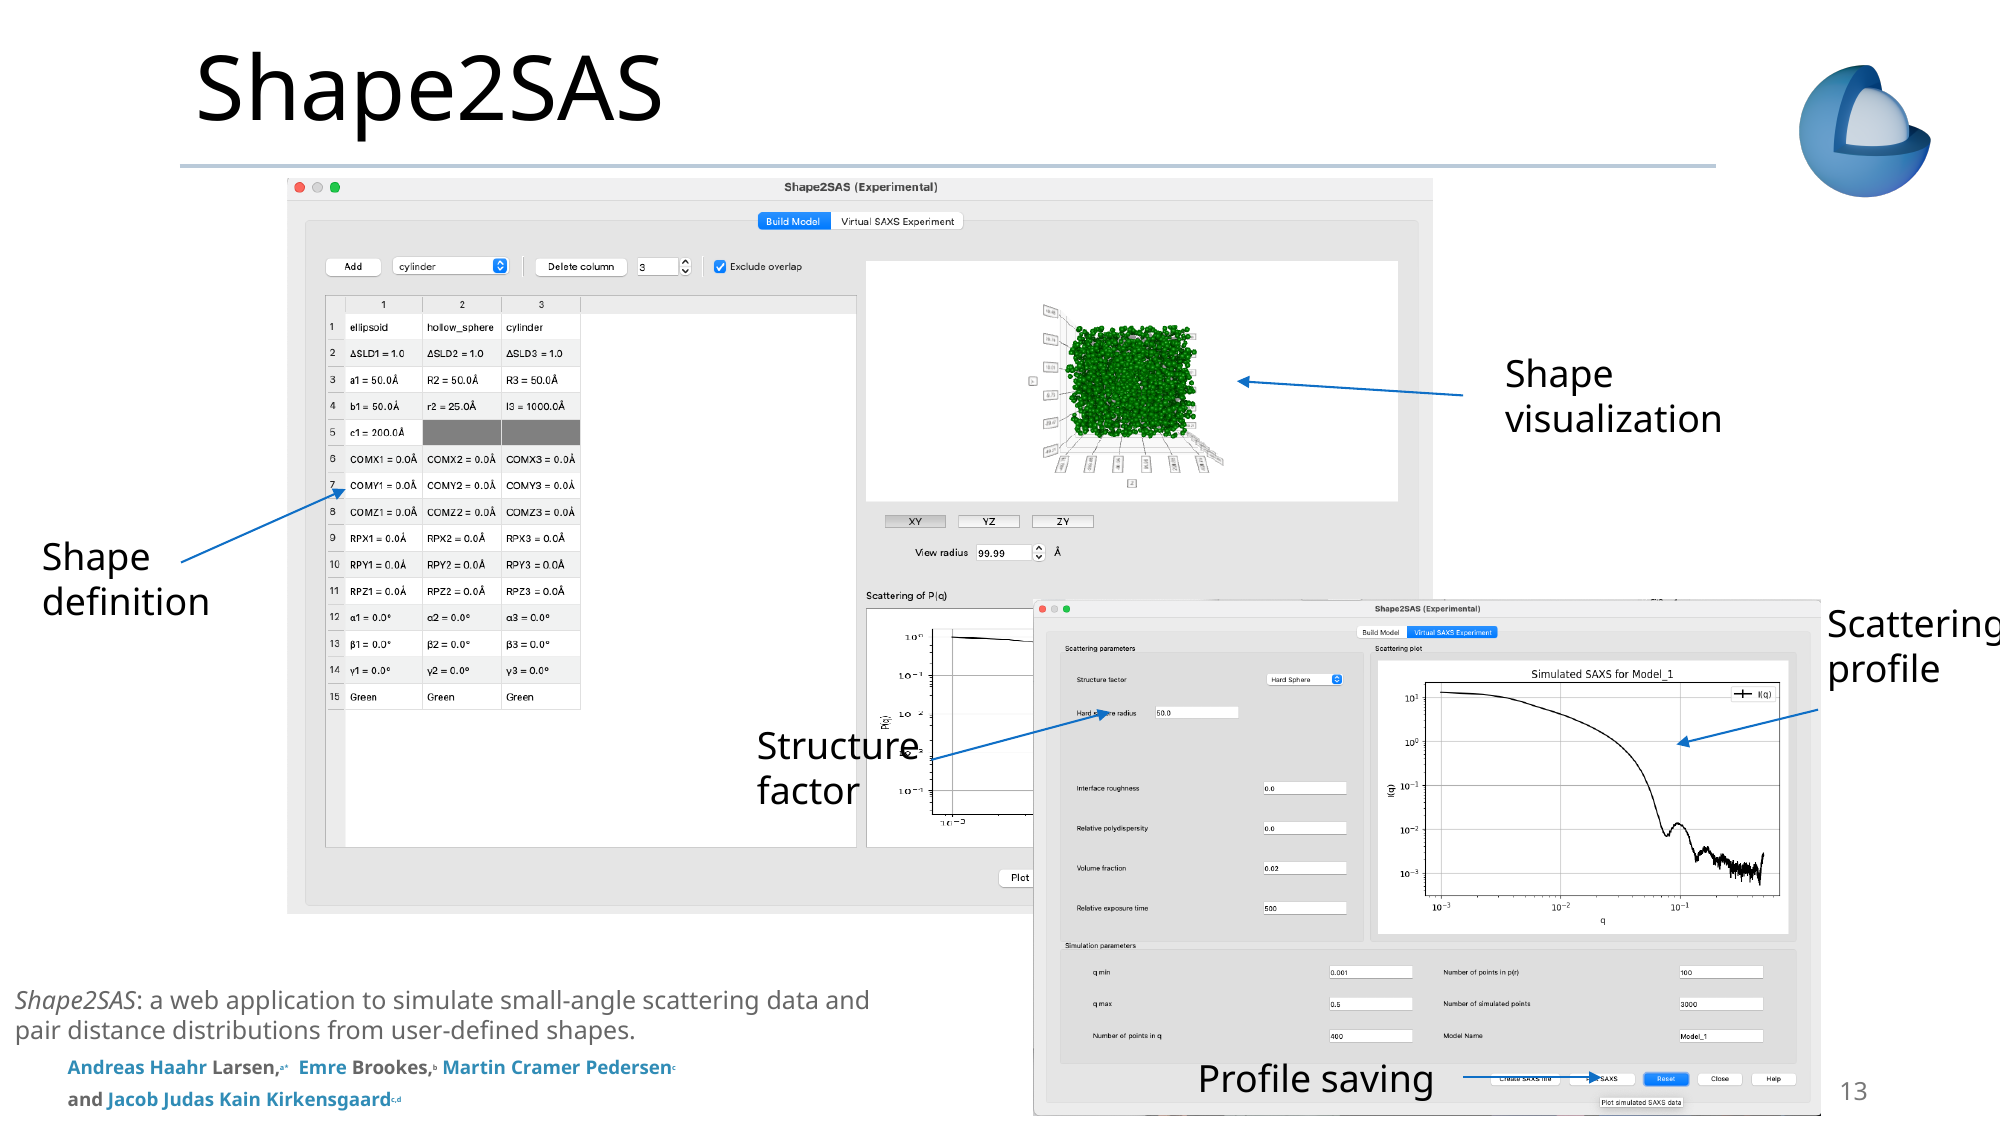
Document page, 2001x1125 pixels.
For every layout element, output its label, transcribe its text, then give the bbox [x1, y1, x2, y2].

title Shape2SAS [181, 34, 1717, 143]
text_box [1236, 380, 1464, 396]
text_box Andreas Haahr Larsen,a* Emre Brookes,b Martin Cramer Pedersenc and Jacob Judas Kain Kirkensgaardc,d [52, 1048, 697, 1119]
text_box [1675, 709, 1819, 745]
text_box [930, 711, 1111, 761]
text_box Scattering profile [1812, 592, 2000, 698]
picture [1795, 60, 1935, 200]
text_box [180, 488, 347, 563]
text_box Shape2SAS: a web application to simulate small-angle scattering data and pair distance distributions from user-defined shapes. [0, 976, 927, 1052]
text_box Shape visualization [1490, 342, 1739, 448]
picture [287, 177, 1821, 1116]
slide_number 13 [1432, 1062, 1883, 1123]
text_box Shape definition [27, 525, 226, 631]
